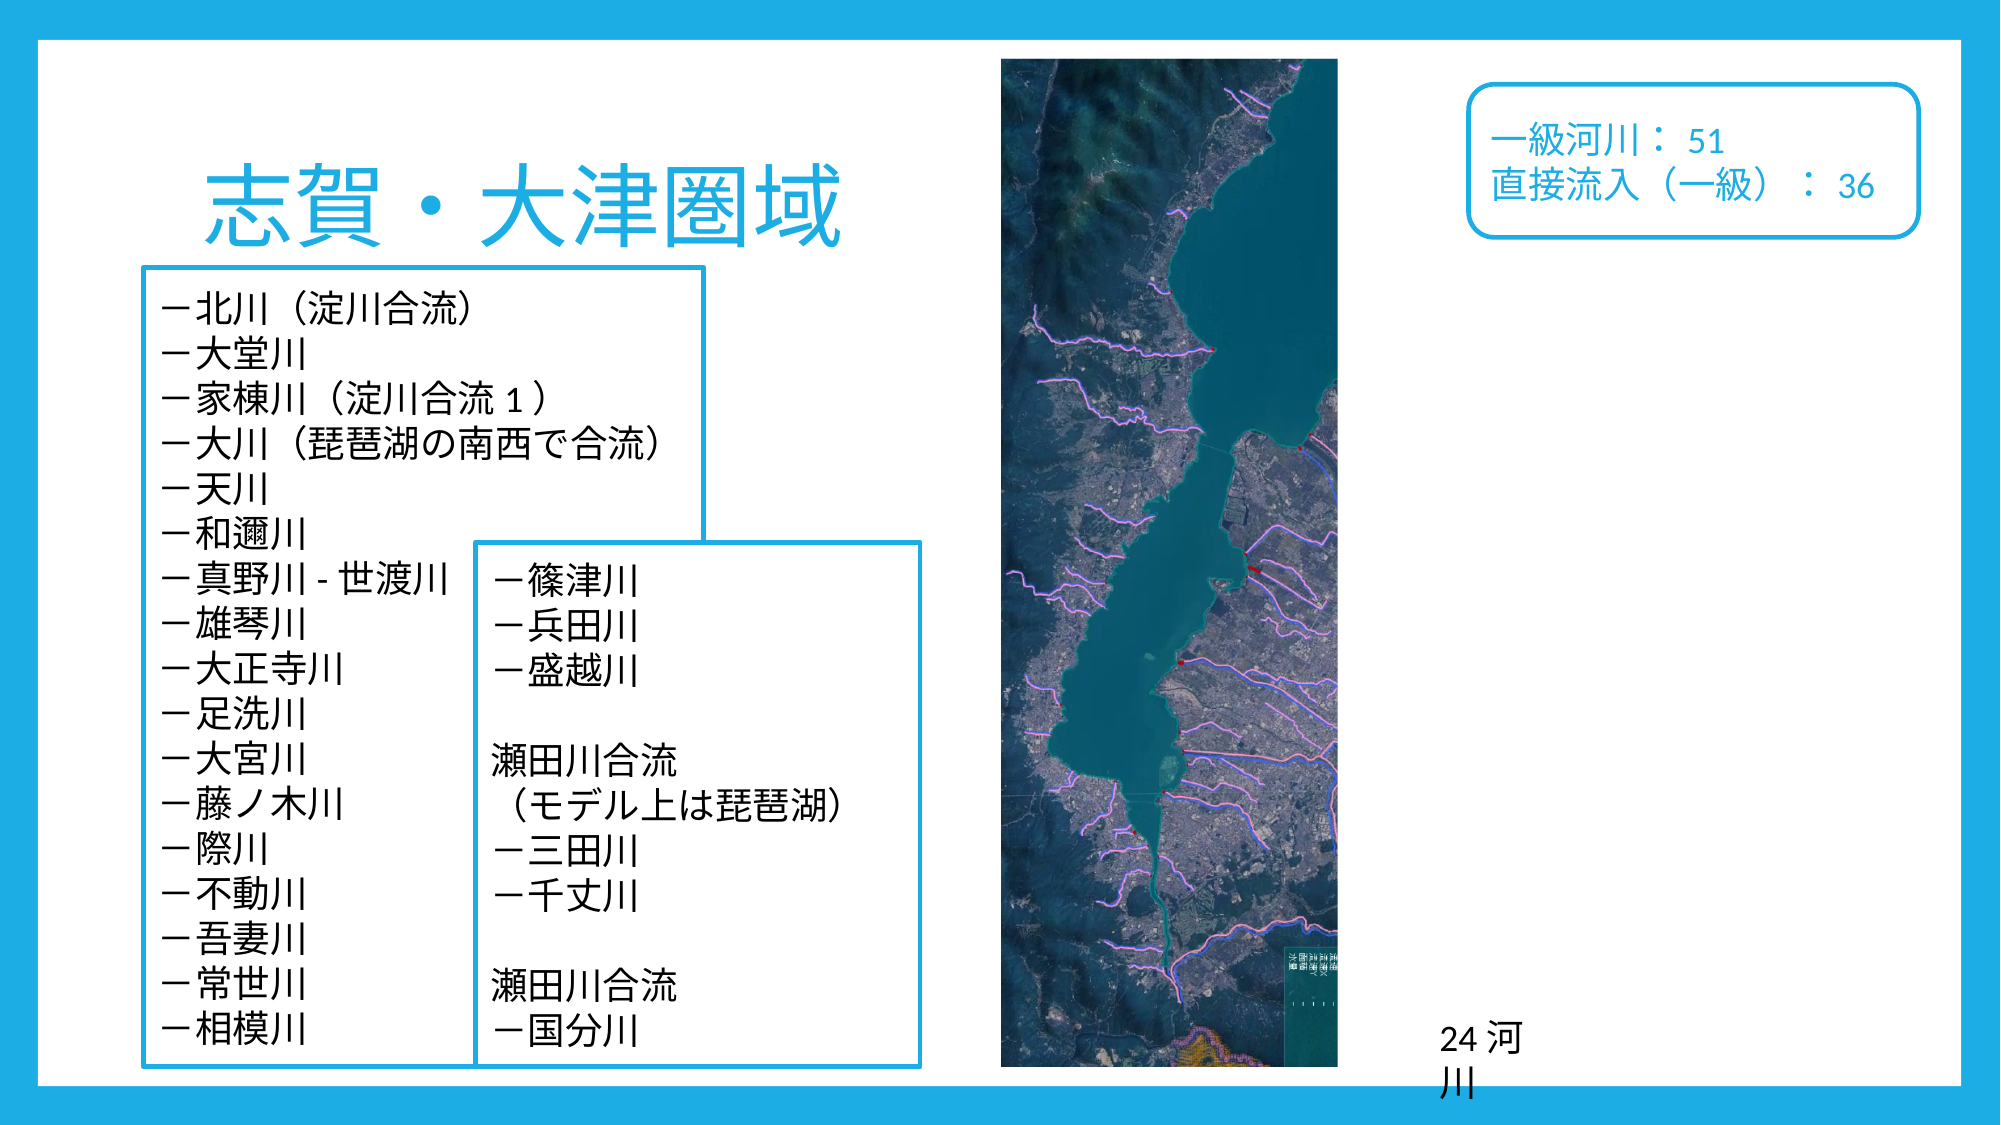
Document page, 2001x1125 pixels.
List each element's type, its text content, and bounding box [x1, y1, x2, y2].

text_box －北川（淀川合流） －大堂川 －家棟川（淀川合流1） －大川（琵琶湖の南西で合流） －天川 －和邇川 －真野川-世渡川 －雄琴川 －大正寺川 －足洗川 －大宮川 －藤ノ木川 －際川 －不動川 －吾妻川 －常世川 －相模川 [143, 267, 704, 1067]
title 志賀・大津圏域 [187, 99, 1001, 323]
title 志賀・大津圏域 [1338, 99, 1808, 323]
picture [664, 393, 1674, 732]
text_box 一級河川：51 直接流入（一級）：36 [1468, 84, 1919, 238]
text_box 24河川 [1424, 1006, 1573, 1111]
picture [1151, 546, 1159, 553]
picture [1177, 491, 1181, 507]
text_box －篠津川 －兵田川 －盛越川 瀬田川合流 （モデル上は琵琶湖） －三田川 －千丈川 瀬田川合流 －国分川 [475, 542, 921, 1067]
